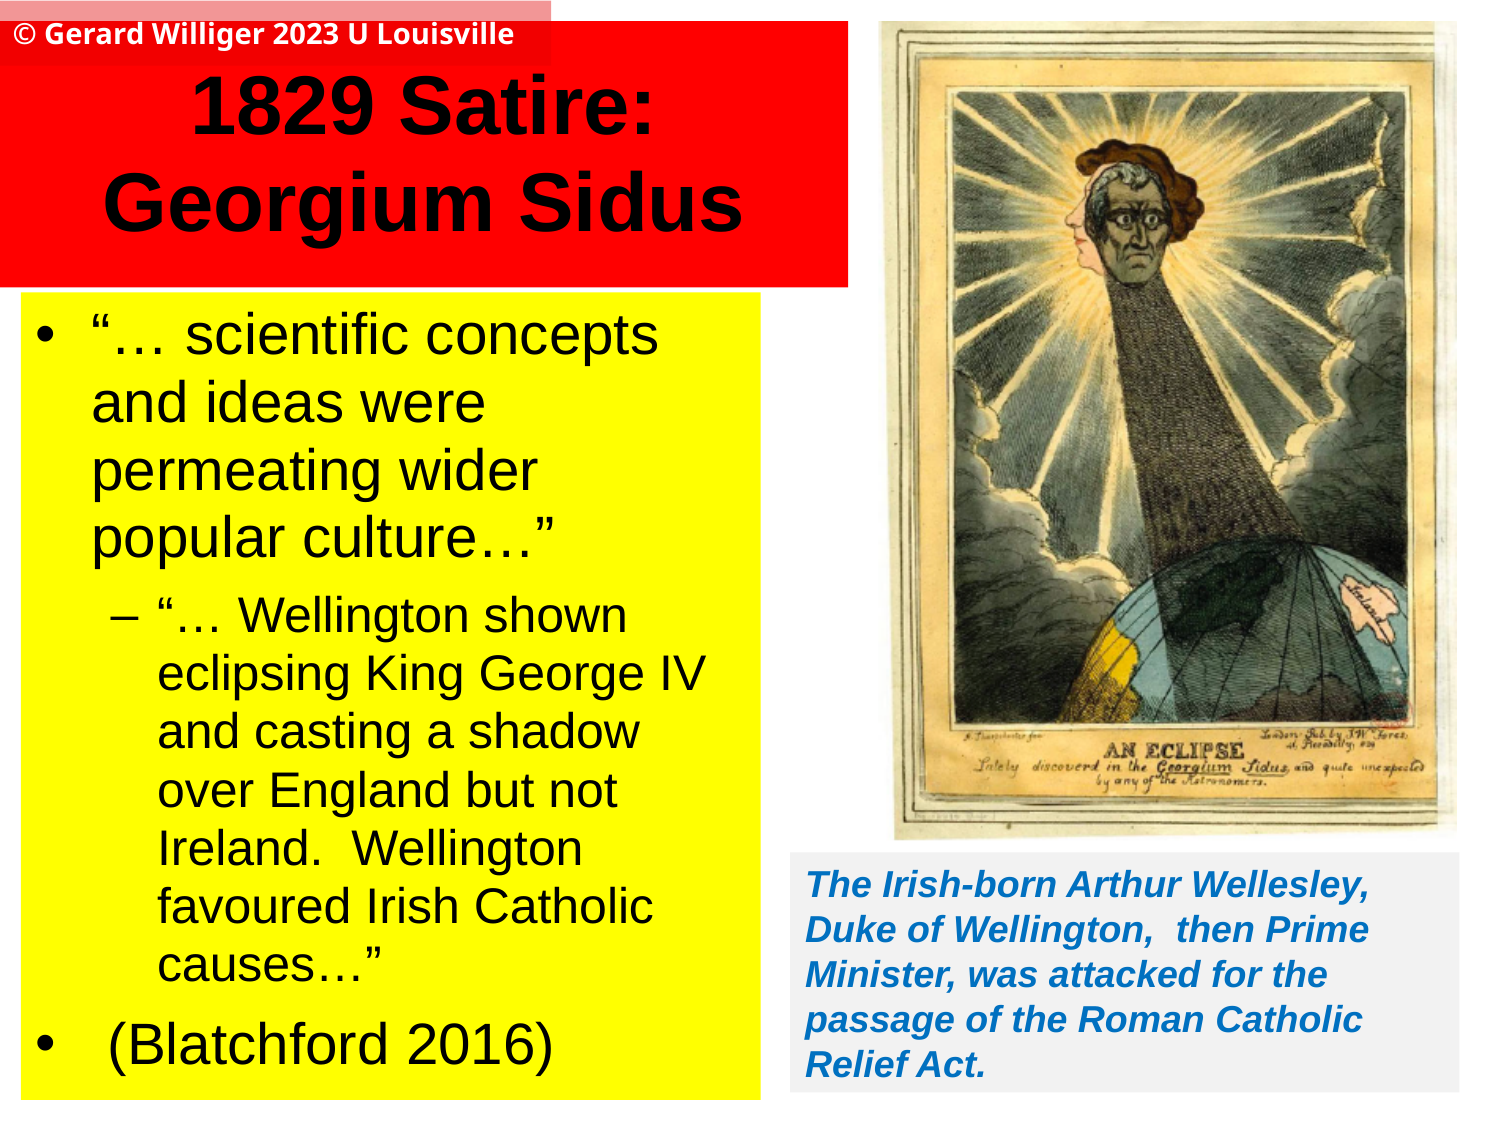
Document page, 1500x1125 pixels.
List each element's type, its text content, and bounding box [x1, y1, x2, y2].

text_box The Irish-born Arthur Wellesley, Duke of Wellington, then Prime Minister, was attacked for the passage of the Roman Catholic Relief Act. [790, 852, 1460, 1093]
picture [873, 20, 1457, 842]
list “… scientific concepts and ideas were permeating wider popular culture…” “… Wellington shown eclipsing King George IV and casting a shadow over England but not Ireland. Wellington favoured Irish Catholic causes…” (Blatchford 2016) [20, 292, 761, 1100]
text_box © Gerard Williger 2023 U Louisville [0, 0, 552, 66]
title 1829 Satire: Georgium Sidus [0, 21, 849, 288]
